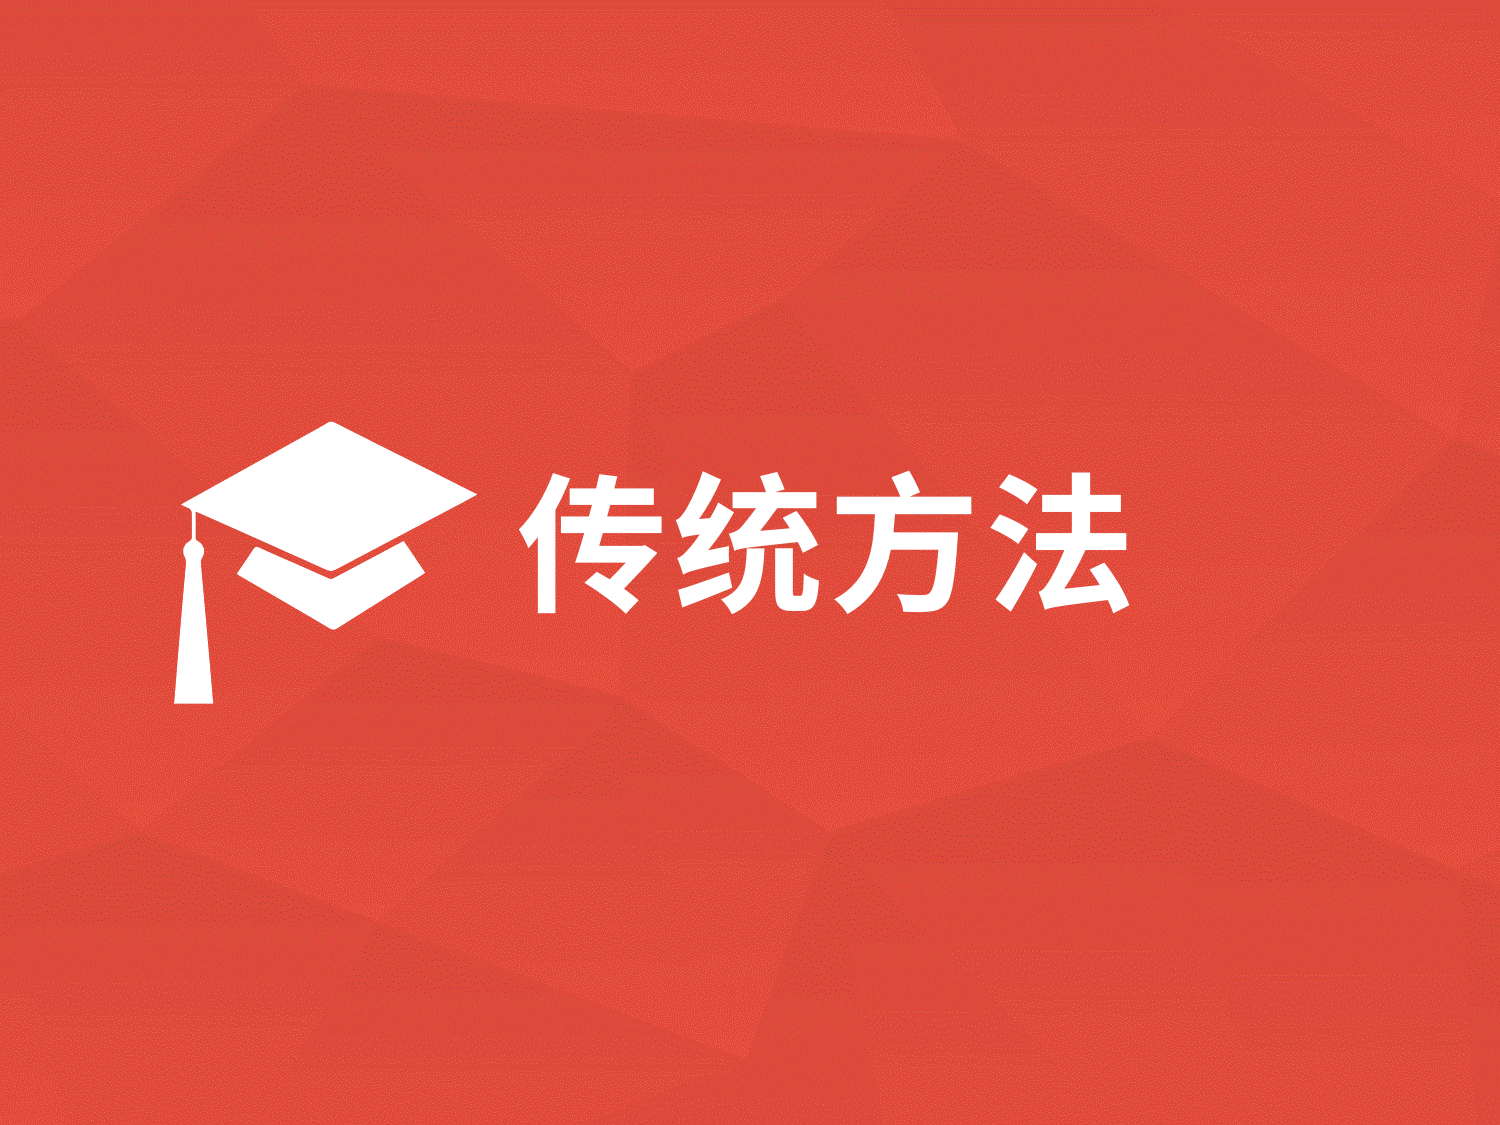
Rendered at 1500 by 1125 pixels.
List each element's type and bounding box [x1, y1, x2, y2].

picture [0, 0, 1500, 1125]
text_box [174, 421, 1500, 704]
